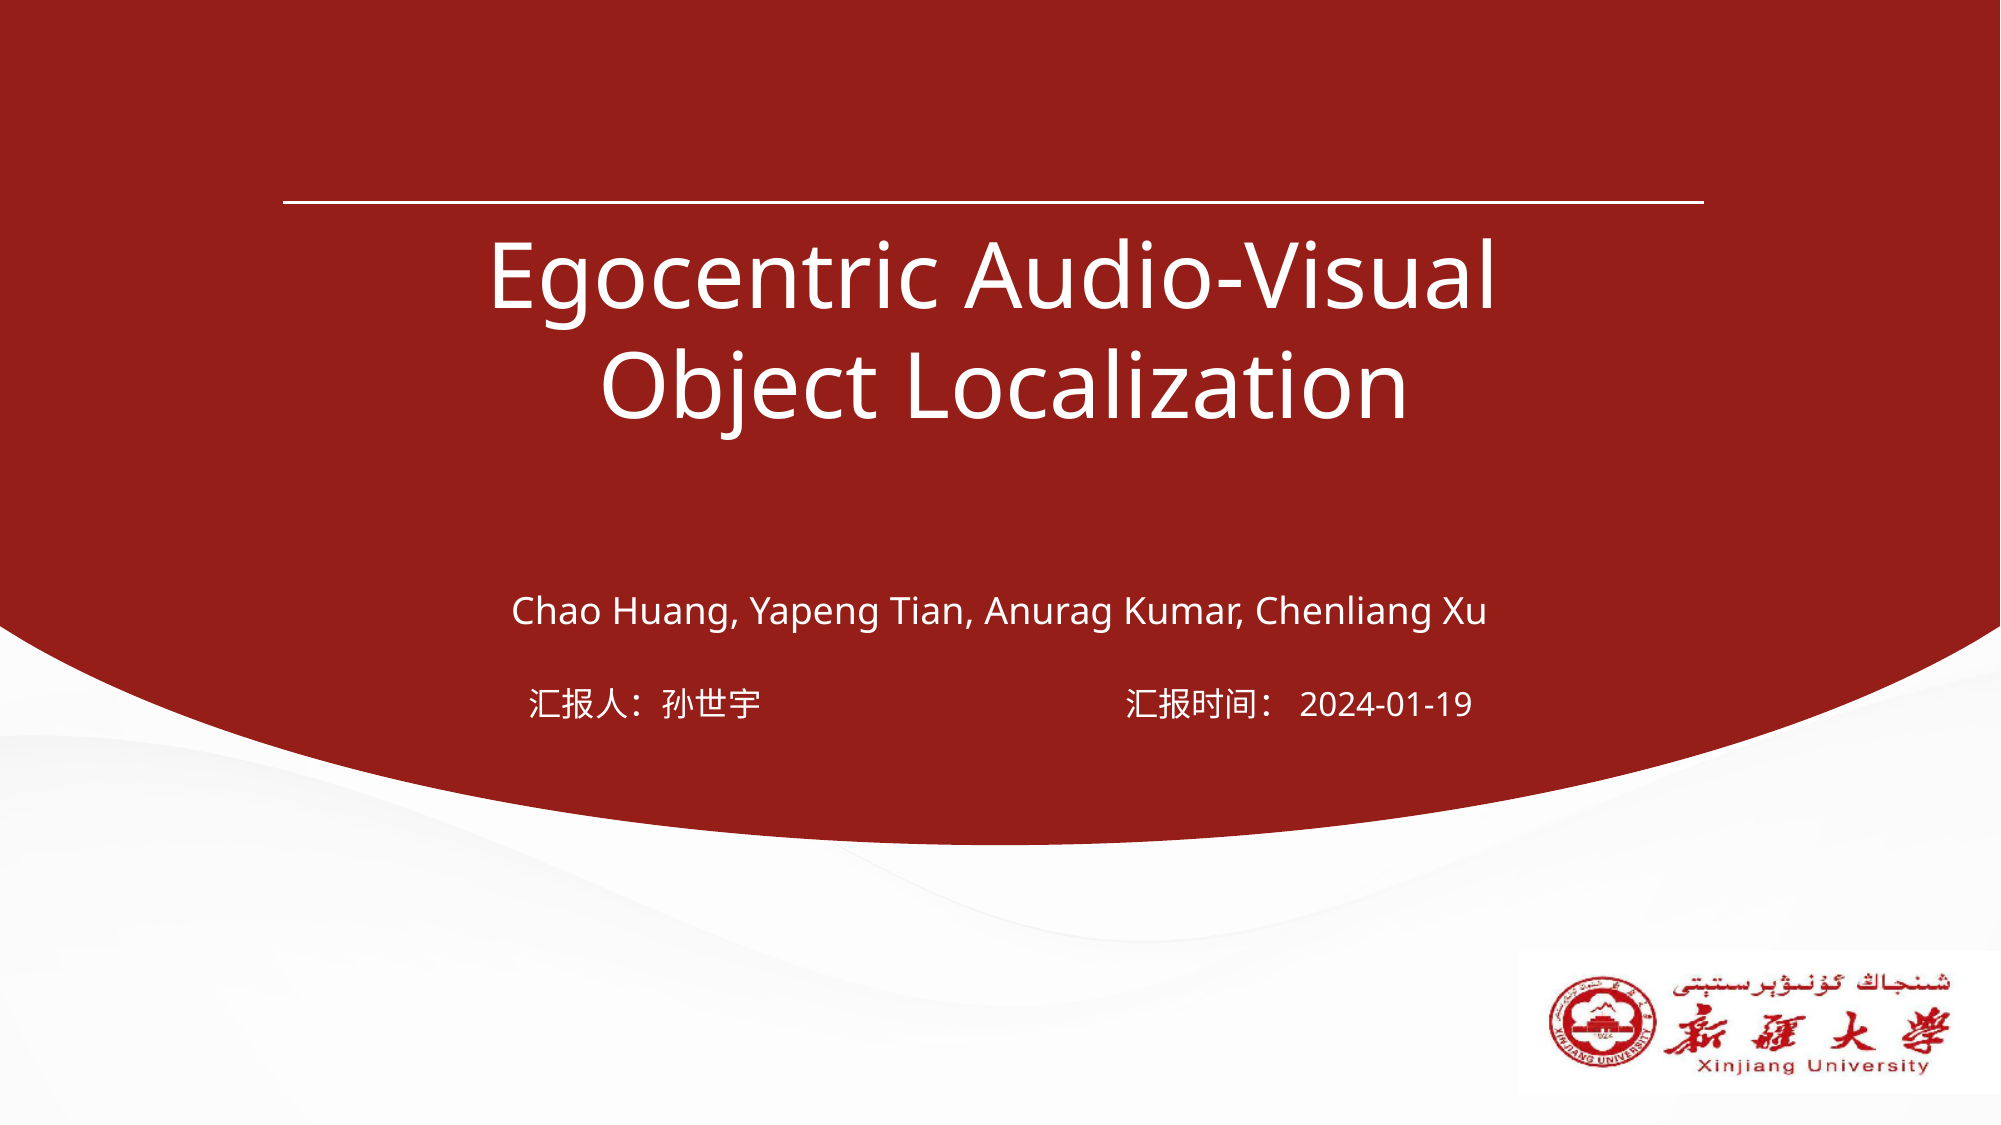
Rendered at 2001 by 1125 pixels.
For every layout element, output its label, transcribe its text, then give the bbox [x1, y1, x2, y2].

text_box Chao Huang, Yapeng Tian, Anurag Kumar, Chenliang Xu [511, 587, 1489, 633]
picture [0, 628, 2000, 1124]
text_box Egocentric Audio-Visual Object Localization [282, 216, 1704, 588]
text_box 汇报时间：2024-01-19 [1125, 683, 1473, 724]
text_box [0, 0, 2000, 847]
text_box 汇报人：孙世宇 [528, 683, 762, 724]
